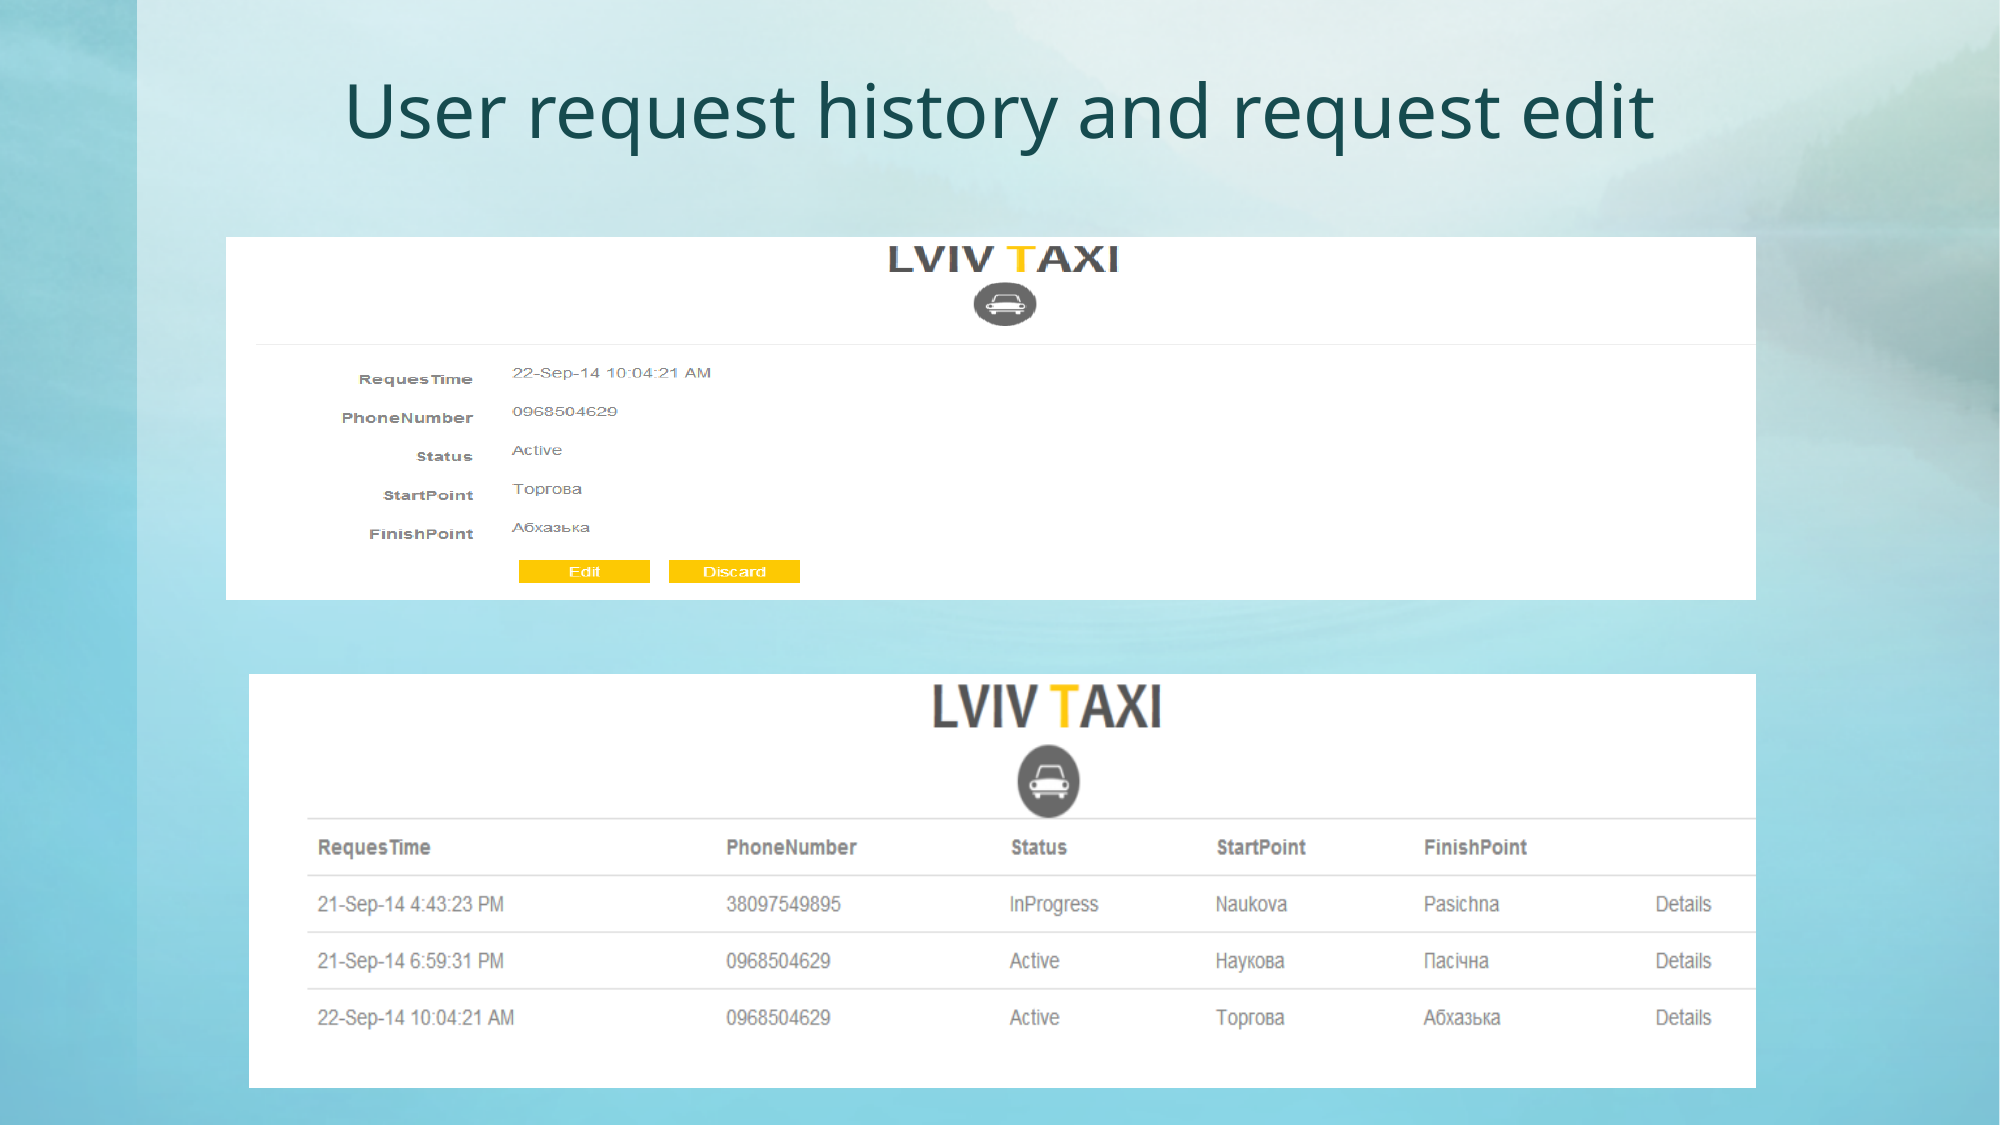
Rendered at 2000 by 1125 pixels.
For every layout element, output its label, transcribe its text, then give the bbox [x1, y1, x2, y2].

picture [0, 0, 2000, 1125]
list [226, 237, 1756, 600]
title User request history and request edit [212, 62, 1788, 163]
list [249, 674, 1756, 1088]
